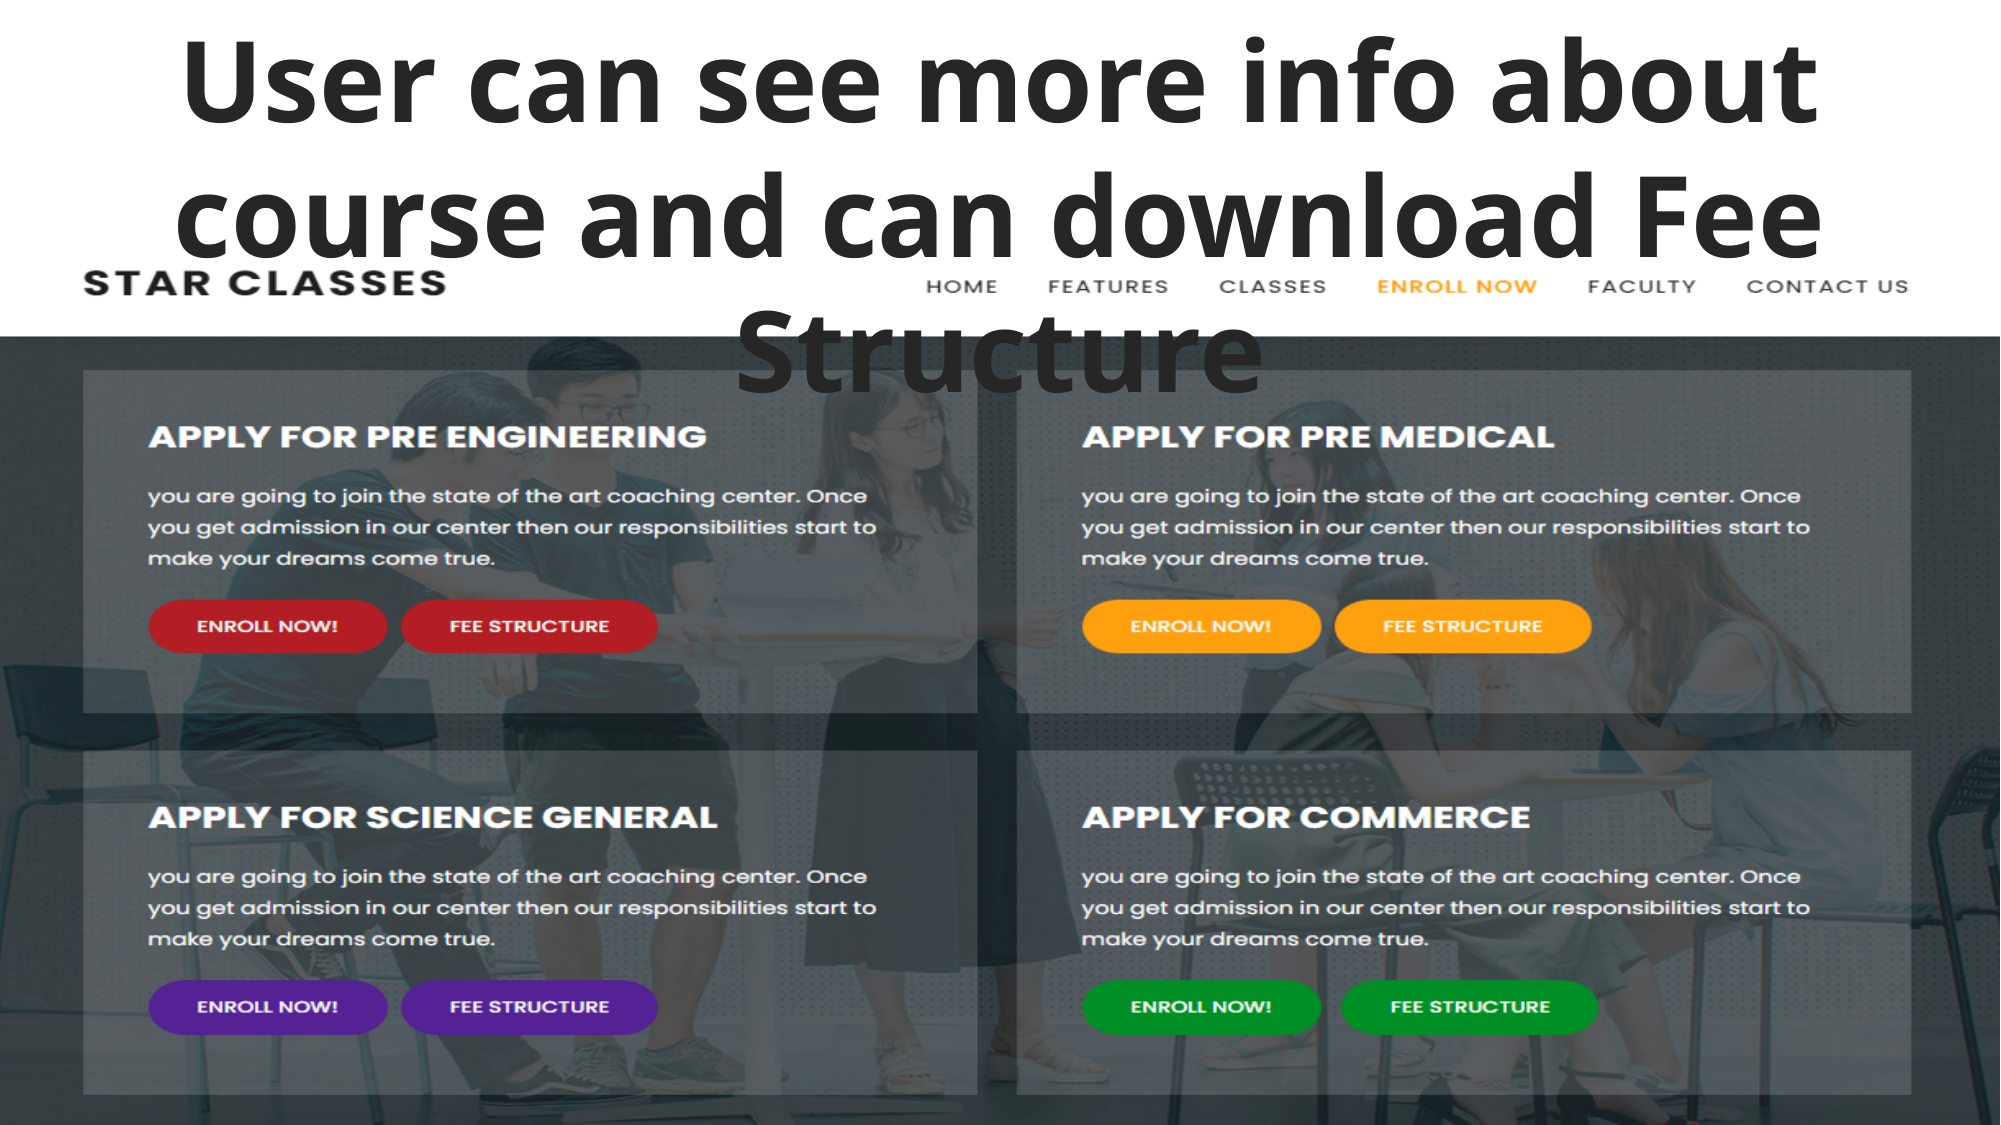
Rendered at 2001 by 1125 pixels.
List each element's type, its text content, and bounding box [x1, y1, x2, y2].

text_box User can see more info about course and can download Fee Structure [0, 2, 2000, 242]
picture [0, 243, 2000, 1125]
